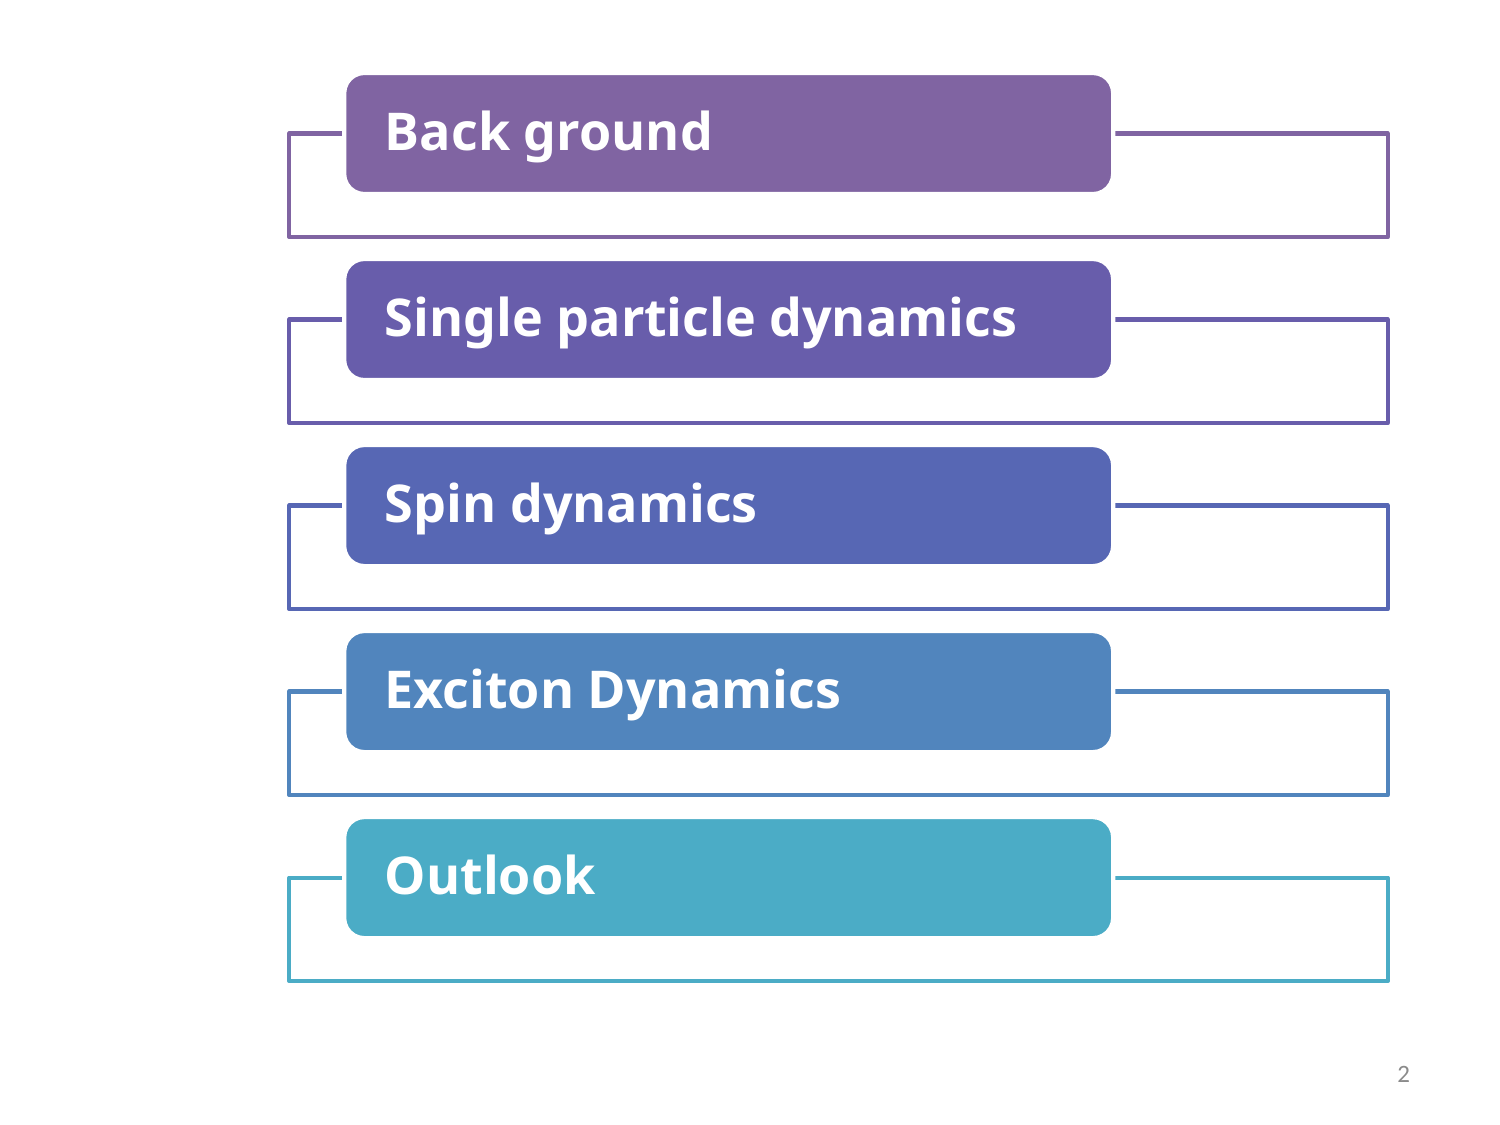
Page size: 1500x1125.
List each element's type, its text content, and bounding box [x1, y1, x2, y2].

slide_number 2 [1074, 1042, 1425, 1103]
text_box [288, 66, 1389, 988]
